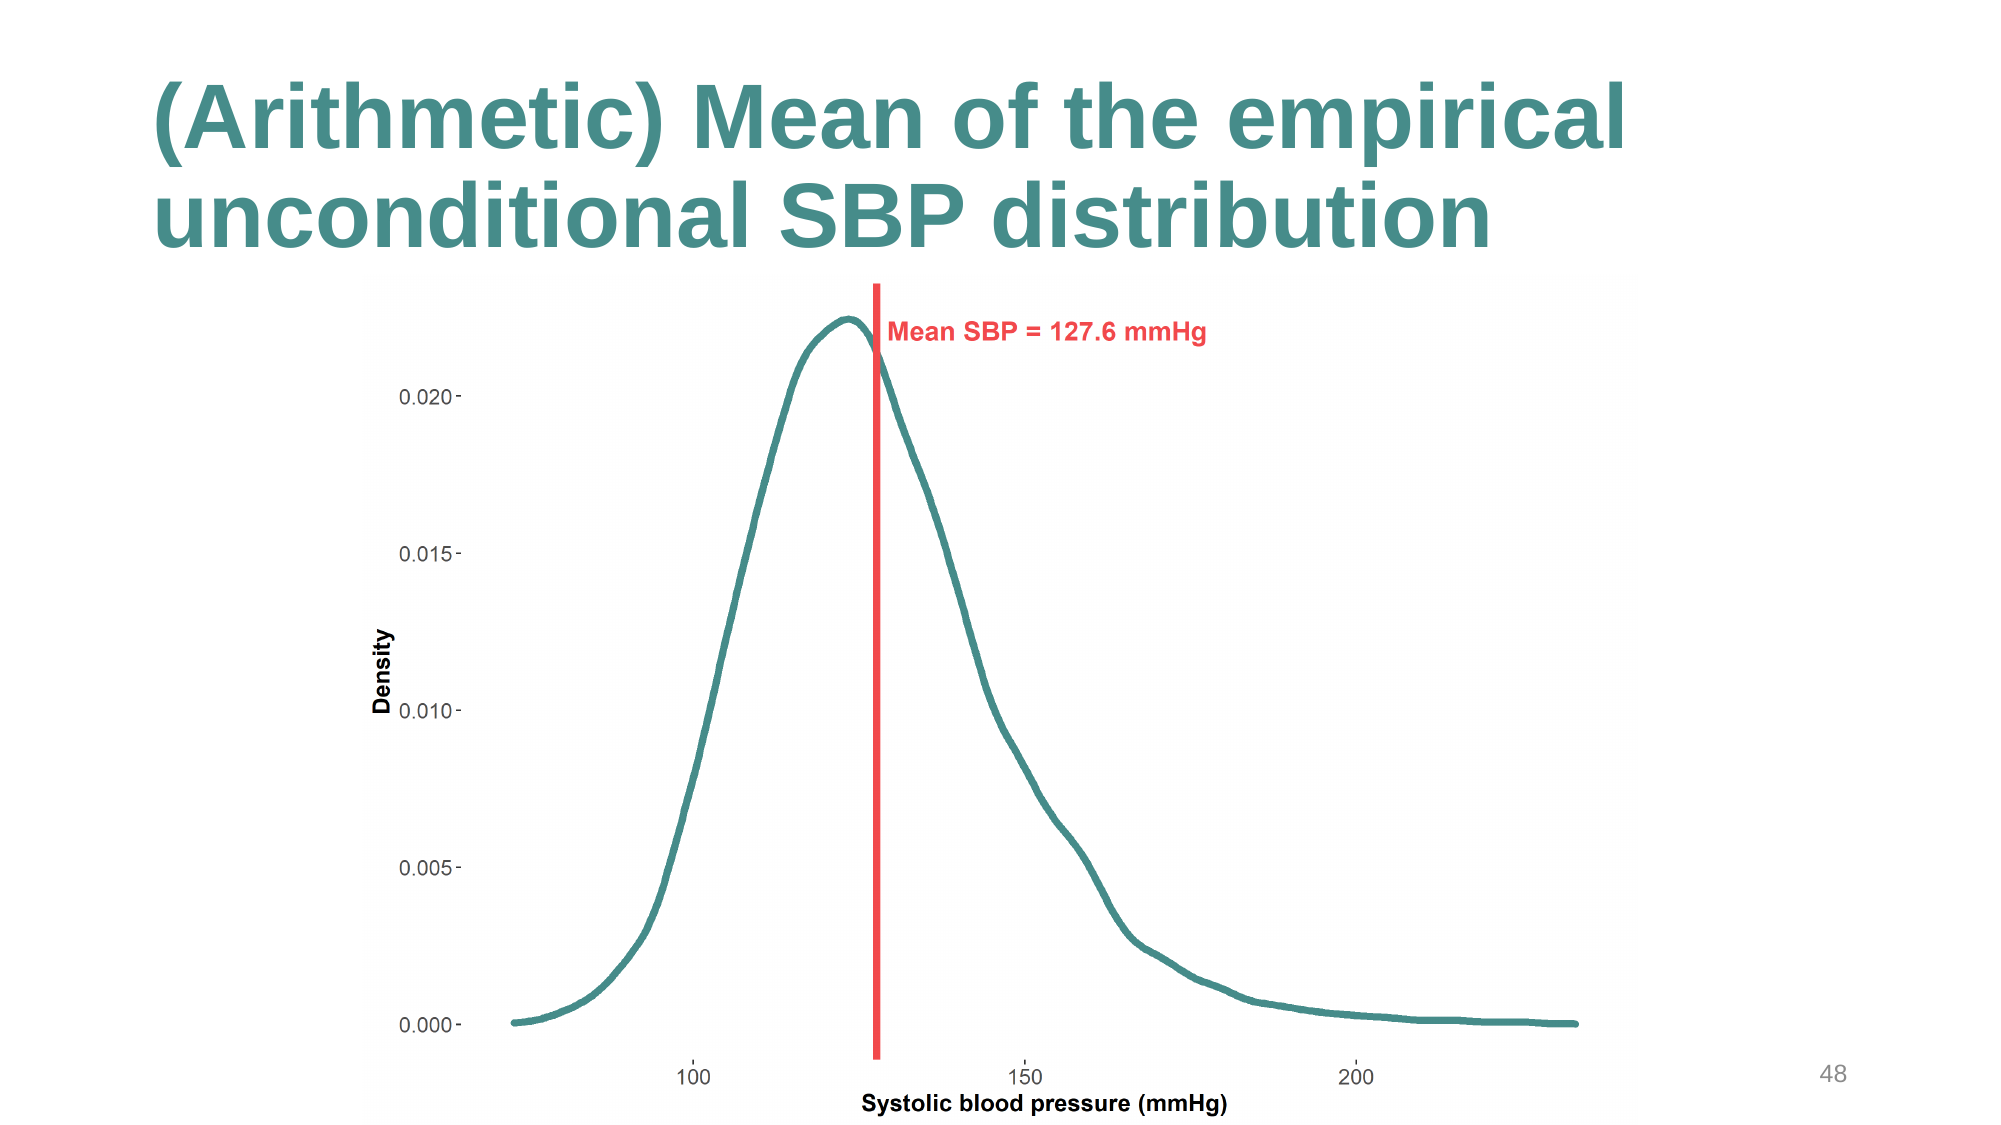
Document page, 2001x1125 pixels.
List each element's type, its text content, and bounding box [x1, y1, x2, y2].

slide_number 48 [1638, 1042, 1863, 1103]
picture [362, 274, 1638, 1125]
title (Arithmetic) Mean of the empirical unconditional SBP distribution [137, 59, 1863, 278]
